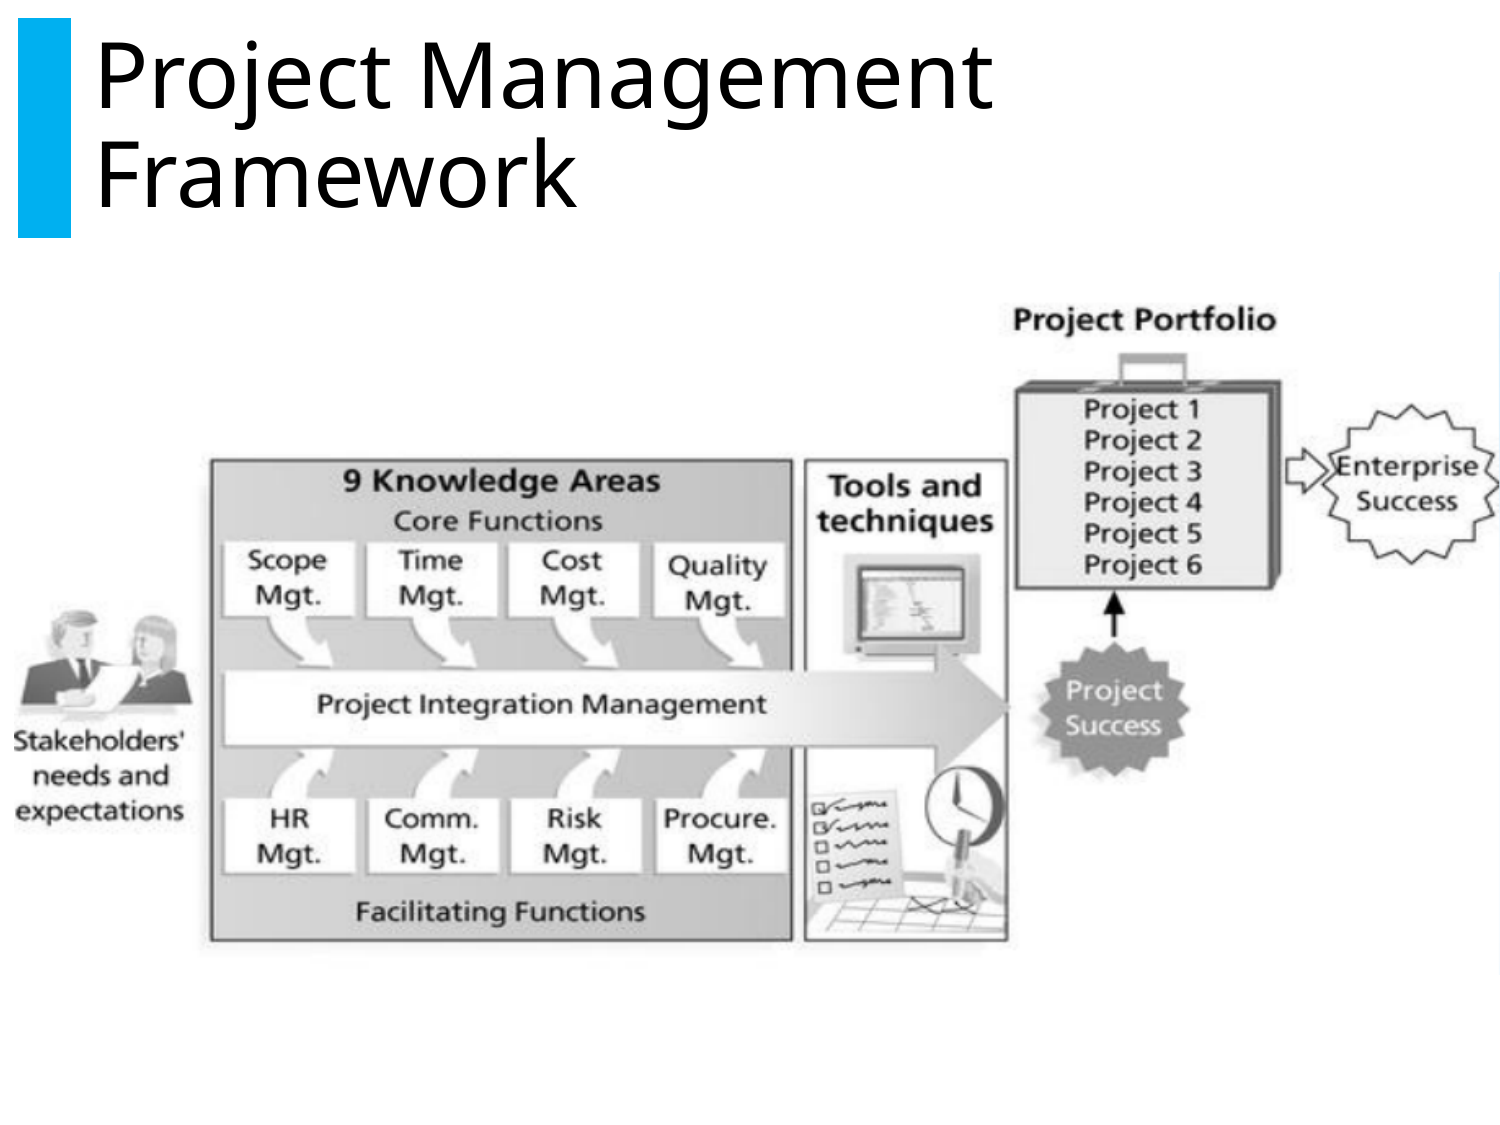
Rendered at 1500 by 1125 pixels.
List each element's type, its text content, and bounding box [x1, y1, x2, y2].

title Project Management Framework [78, 19, 1443, 237]
picture [14, 272, 1500, 975]
